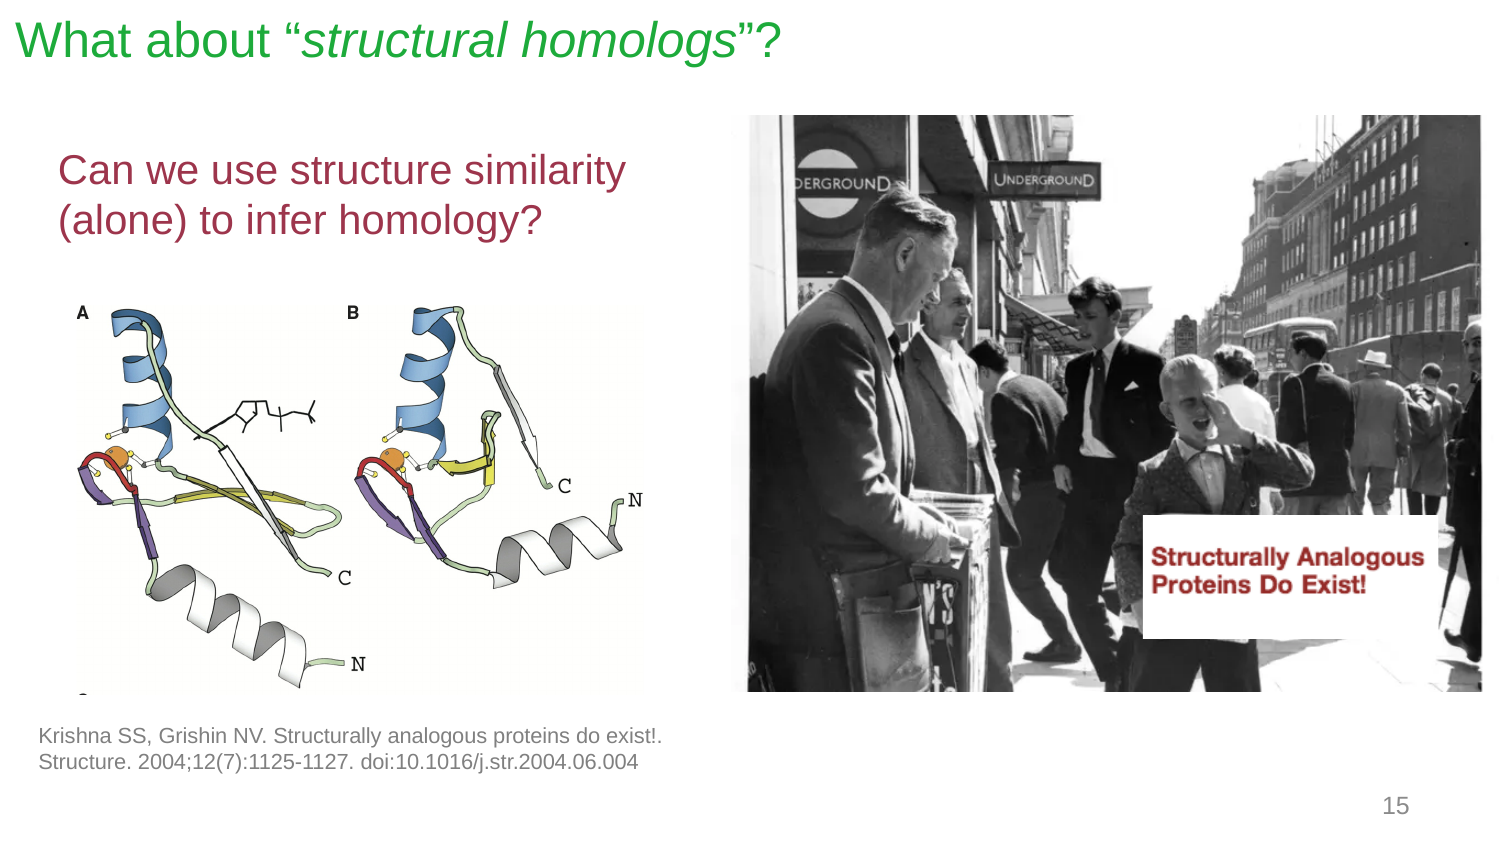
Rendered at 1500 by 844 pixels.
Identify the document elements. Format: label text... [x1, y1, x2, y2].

title What about “structural homologs”? [0, 0, 1500, 141]
text_box Krishna SS, Grishin NV. Structurally analogous proteins do exist!. Structure. 2004;12(7):1125-1127. doi:10.1016/j.str.2004.06.004 [23, 713, 774, 781]
picture [731, 115, 1500, 692]
picture [76, 305, 644, 695]
slide_number 15 [1074, 782, 1425, 827]
list Can we use structure similarity (alone) to infer homology? [42, 141, 726, 692]
